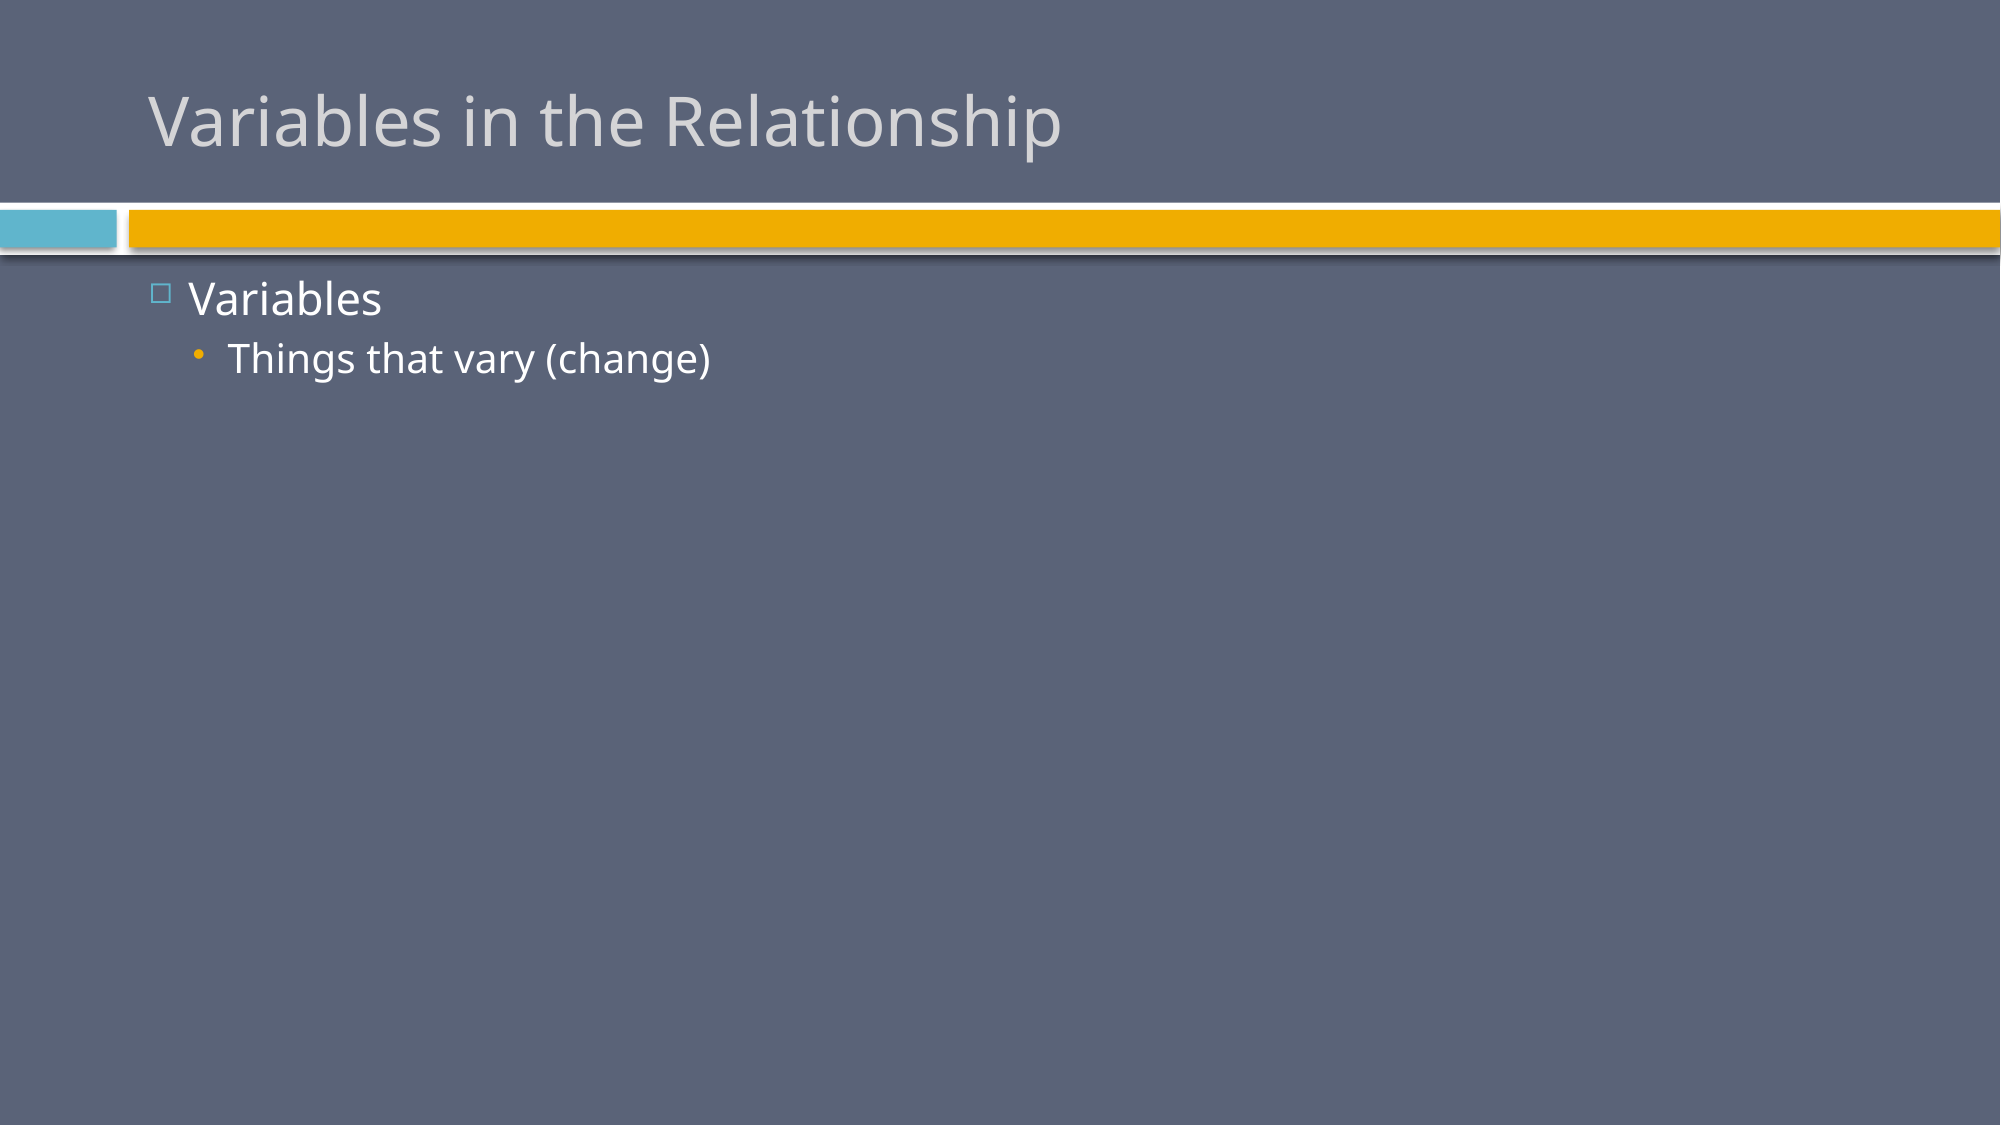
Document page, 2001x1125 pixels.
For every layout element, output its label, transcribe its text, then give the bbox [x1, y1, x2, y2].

title Variables in the Relationship [133, 37, 1918, 201]
list Variables Things that vary (change) [133, 262, 1918, 1001]
